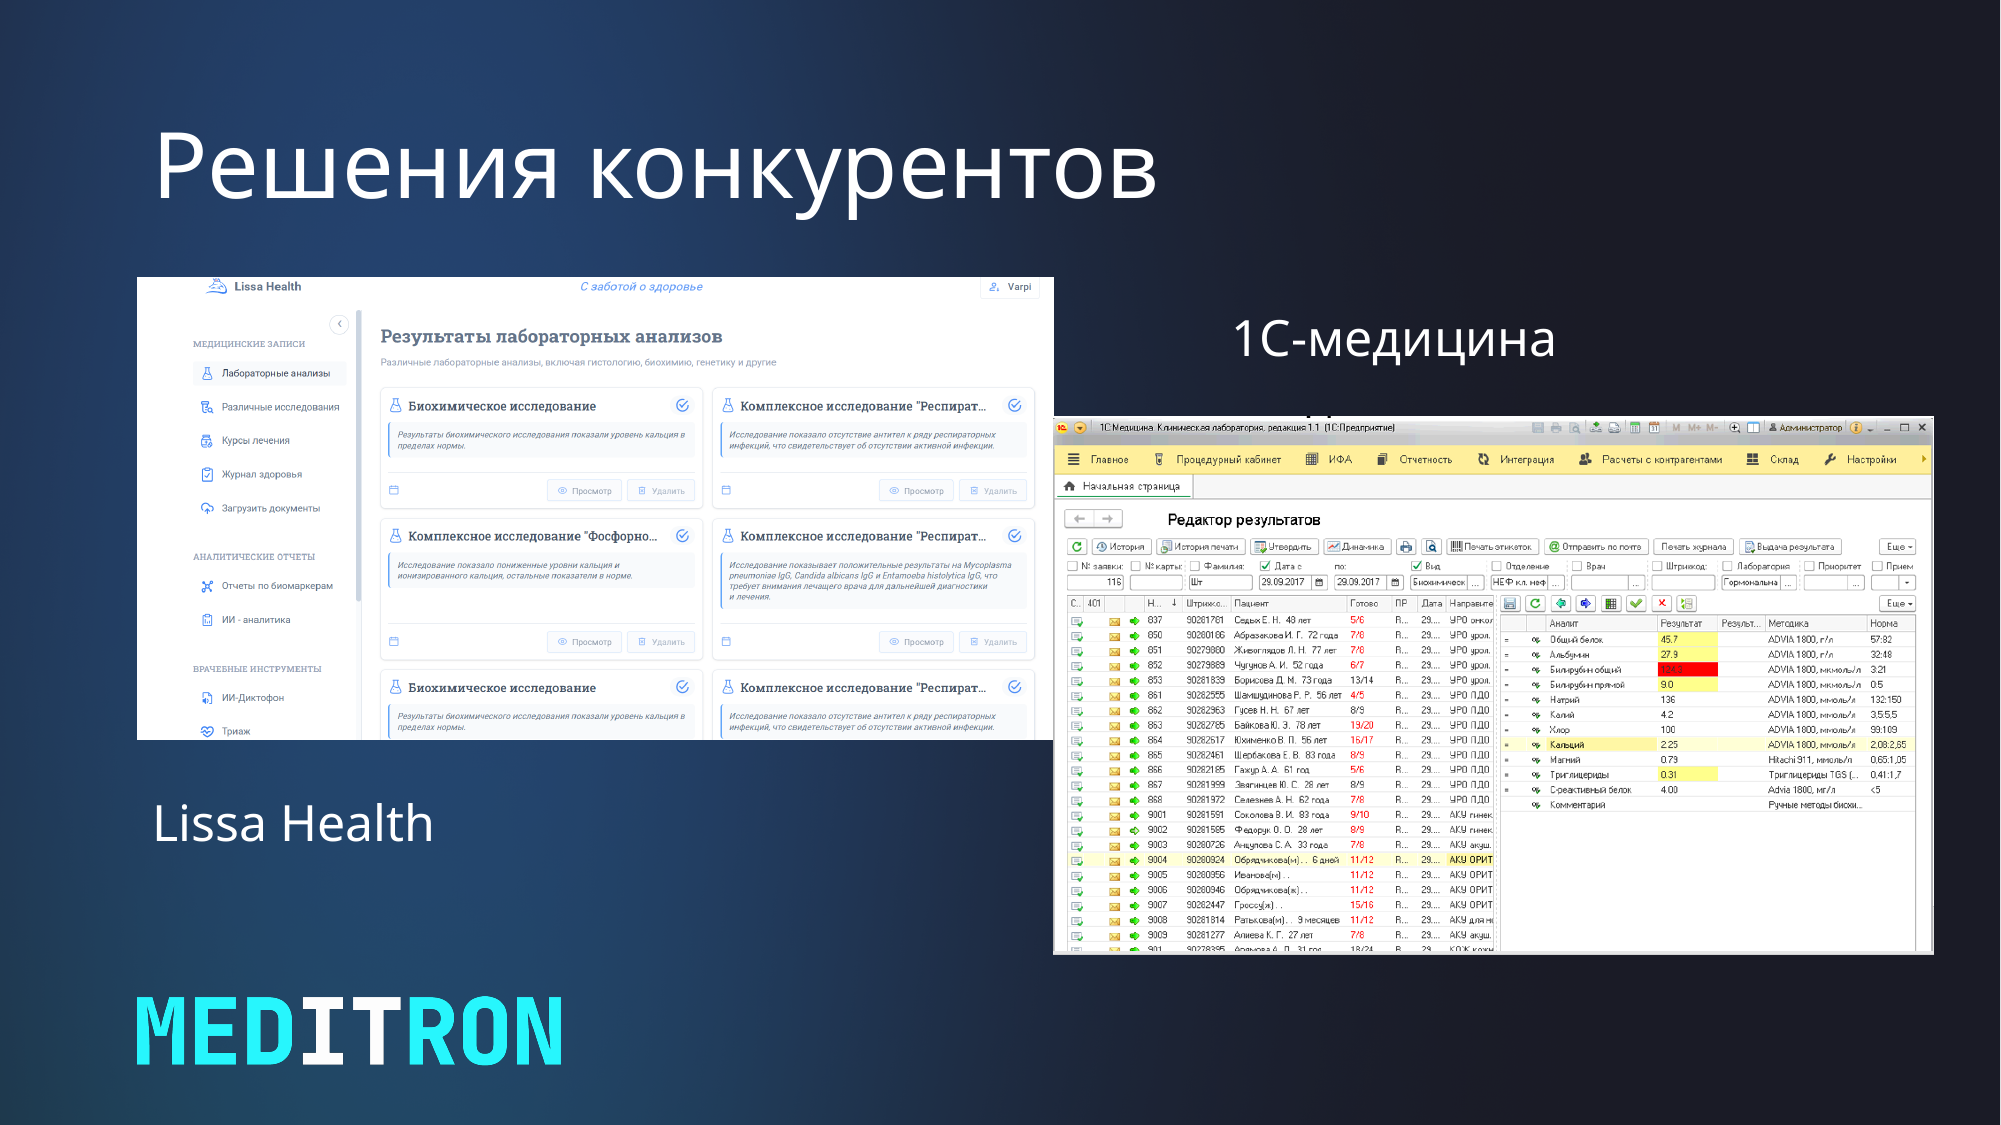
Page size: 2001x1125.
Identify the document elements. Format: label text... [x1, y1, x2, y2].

title Решения конкурентов [137, 59, 1863, 278]
list Lissa Health [137, 790, 624, 874]
list 1C-медицина [1216, 305, 1703, 389]
picture [0, 0, 2001, 1125]
